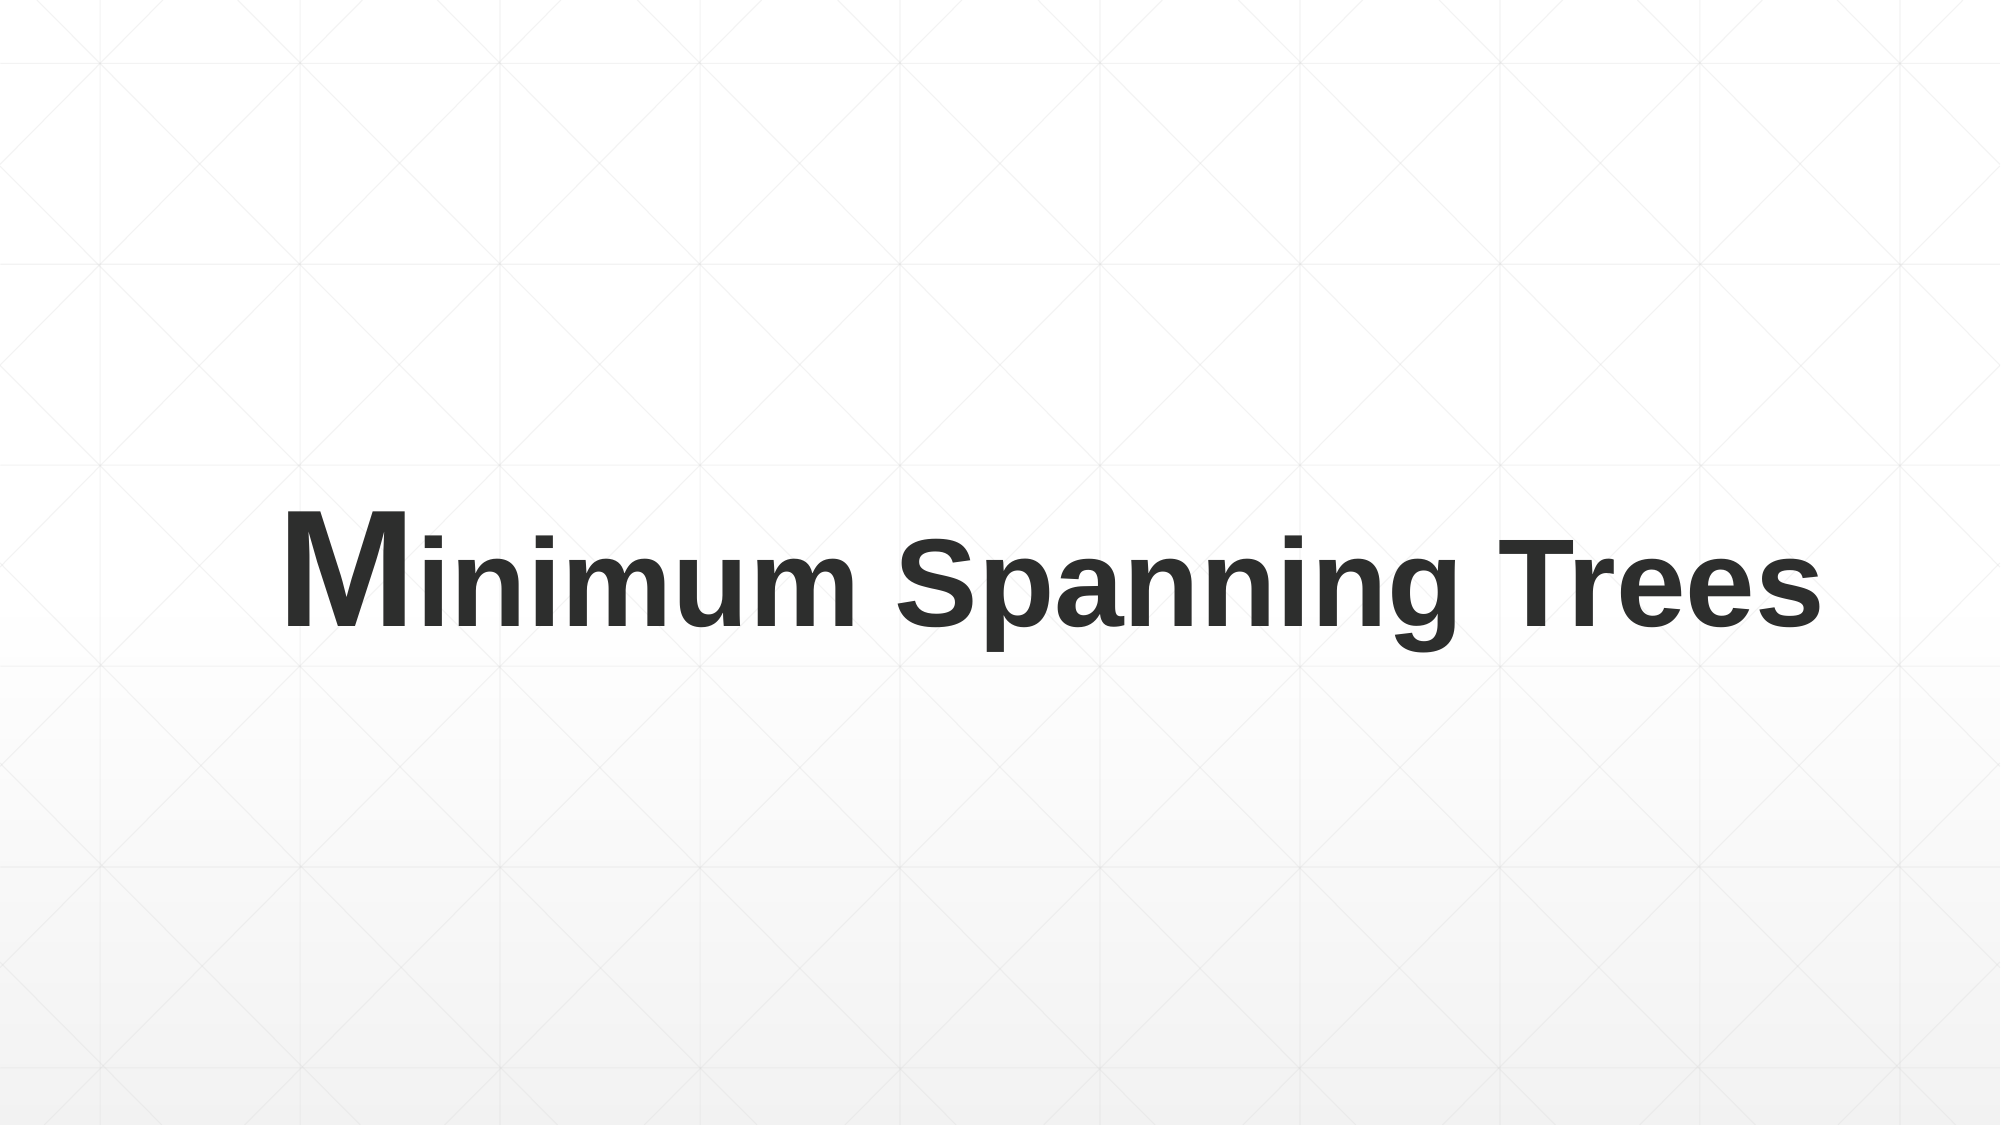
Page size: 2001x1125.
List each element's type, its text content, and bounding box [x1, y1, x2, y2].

text_box Minimum Spanning Trees [181, 452, 1922, 664]
